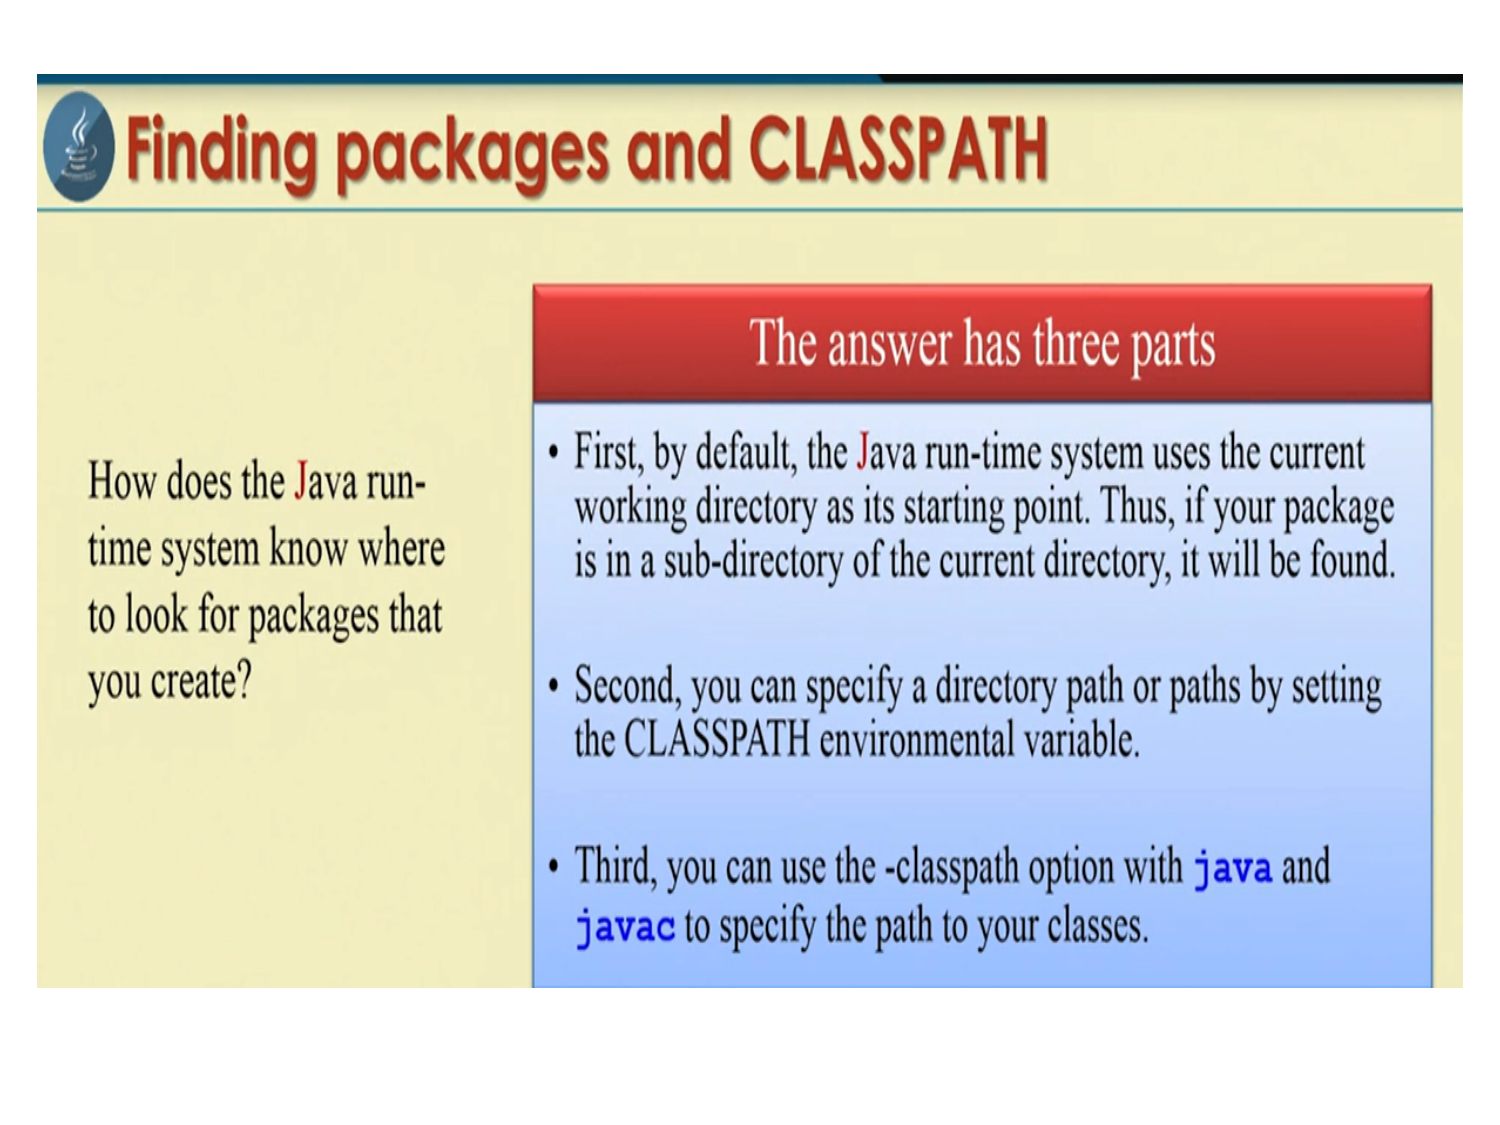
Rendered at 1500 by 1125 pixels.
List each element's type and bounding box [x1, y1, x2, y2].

picture [37, 74, 1463, 988]
